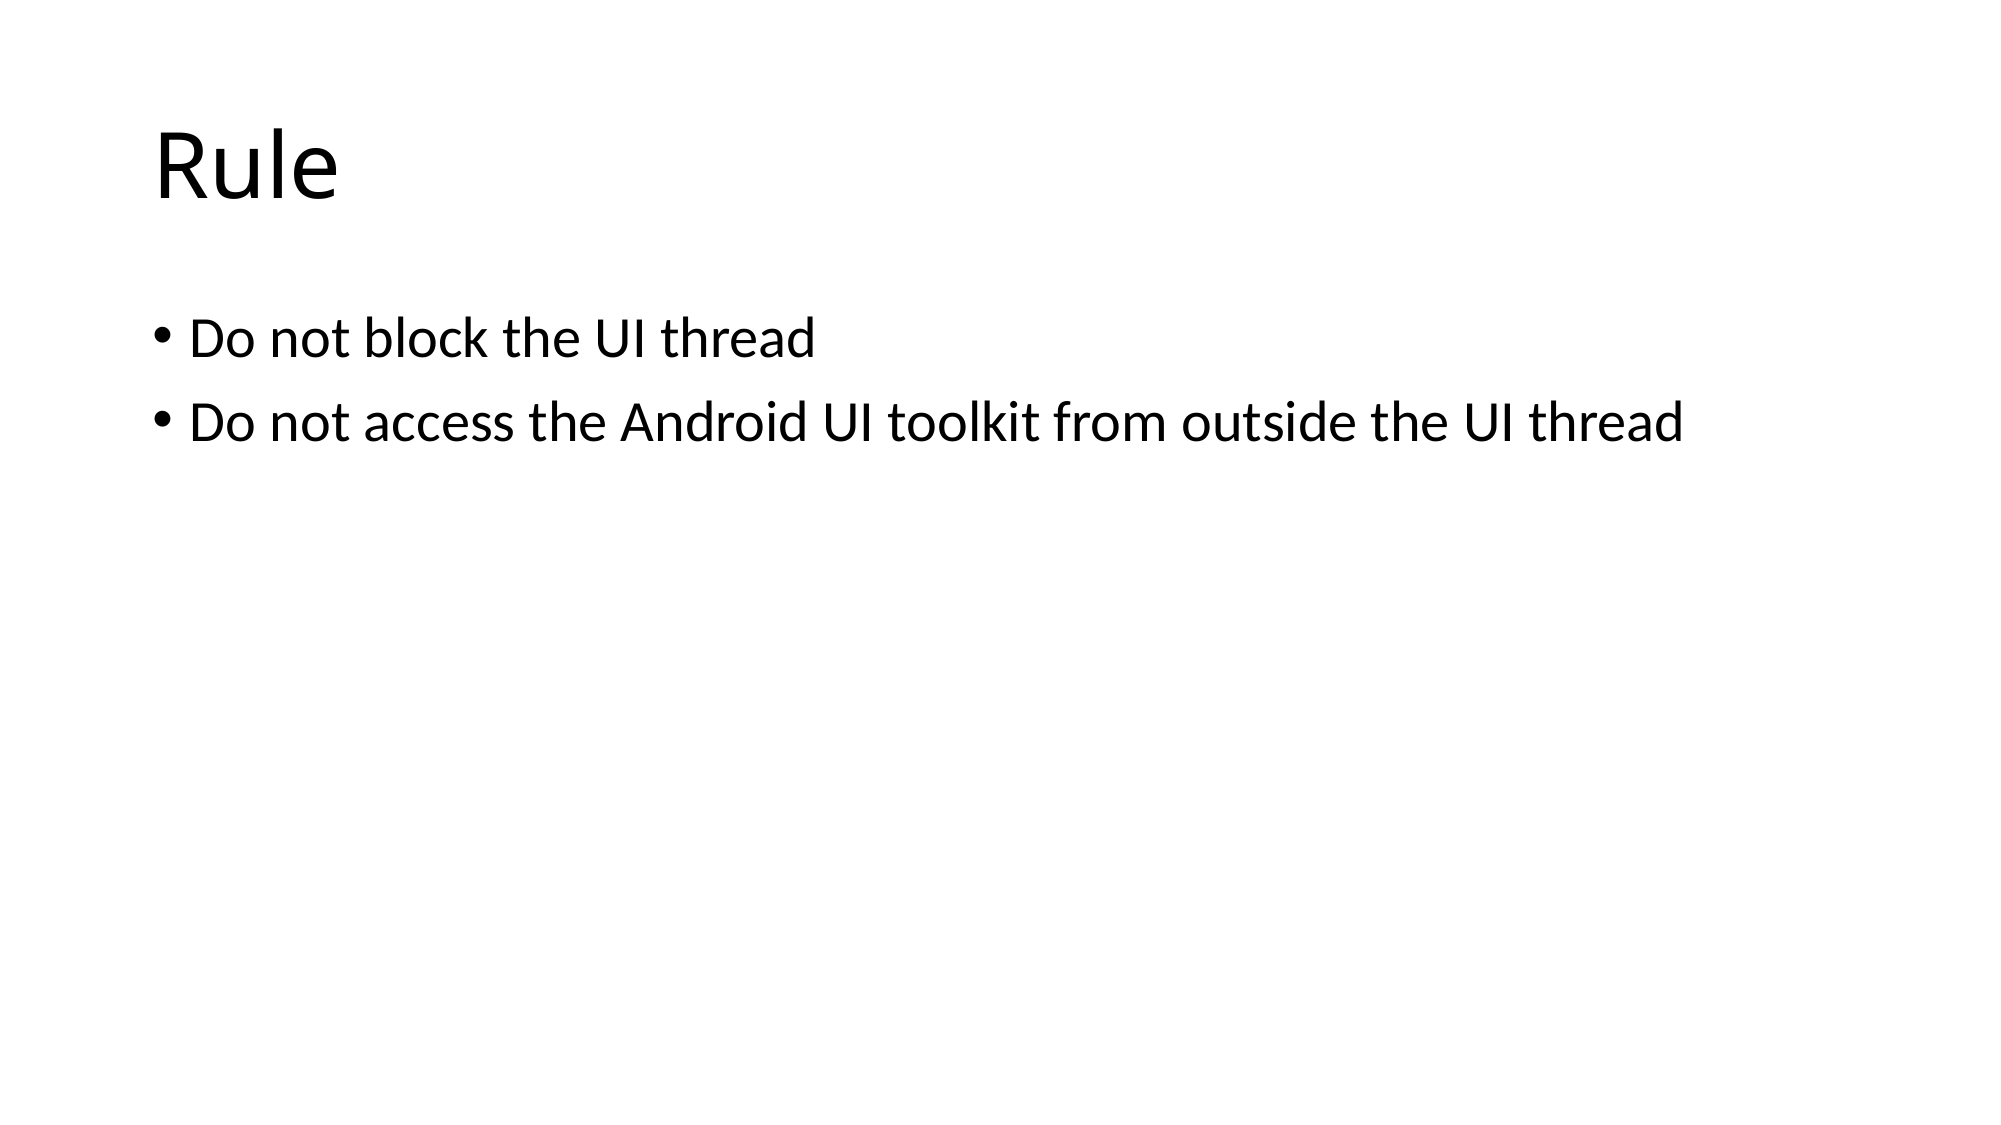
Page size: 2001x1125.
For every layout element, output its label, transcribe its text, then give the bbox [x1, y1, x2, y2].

list Do not block the UI thread Do not access the Android UI toolkit from outside the UI thread [137, 299, 1863, 1014]
title Rule [137, 59, 1863, 278]
